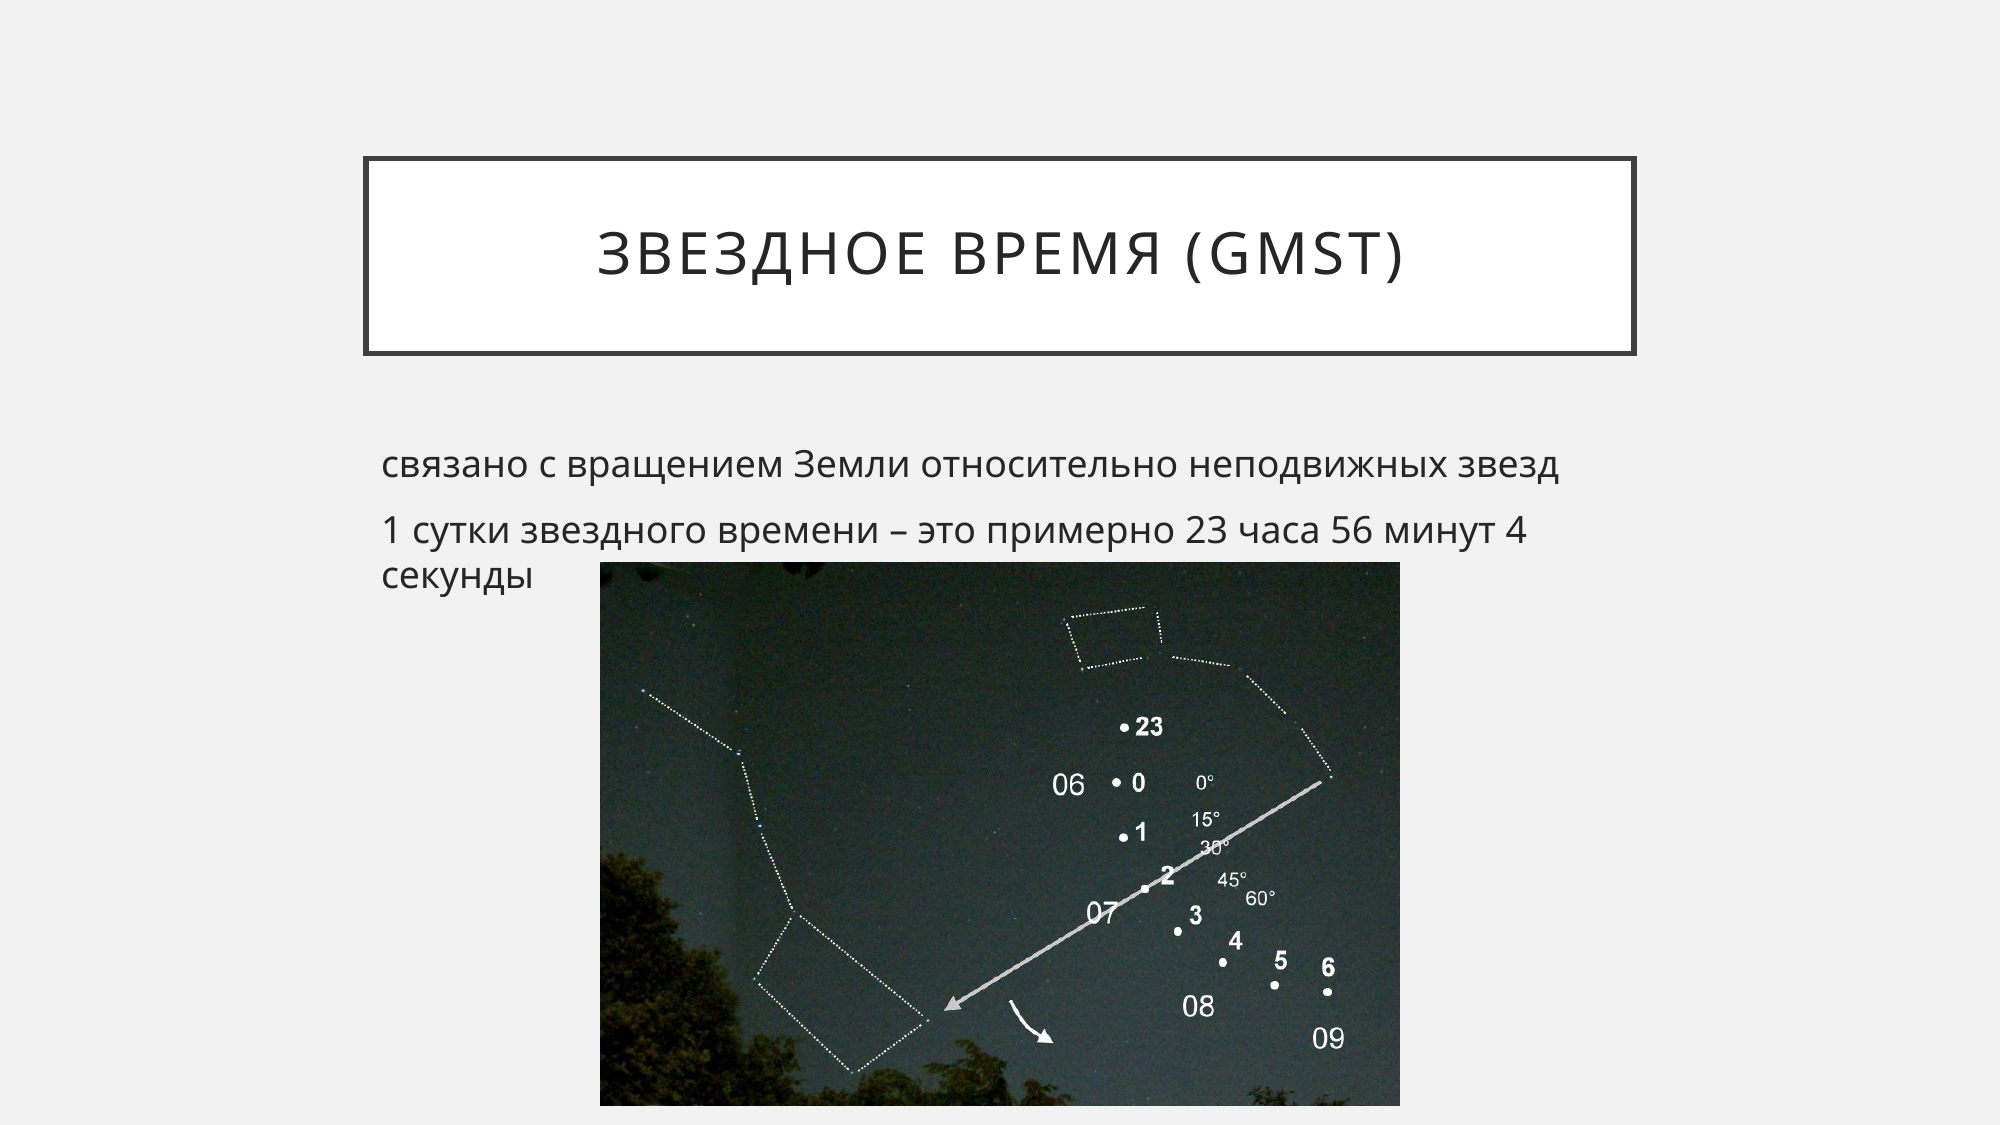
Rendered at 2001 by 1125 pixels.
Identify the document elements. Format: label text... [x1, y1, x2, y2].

picture [600, 562, 1400, 1106]
list связано с вращением Земли относительно неподвижных звезд 1 сутки звездного времени – это примерно 23 часа 56 минут 4 секунды [366, 432, 1634, 942]
title звездное время (GMST) [363, 156, 1637, 356]
